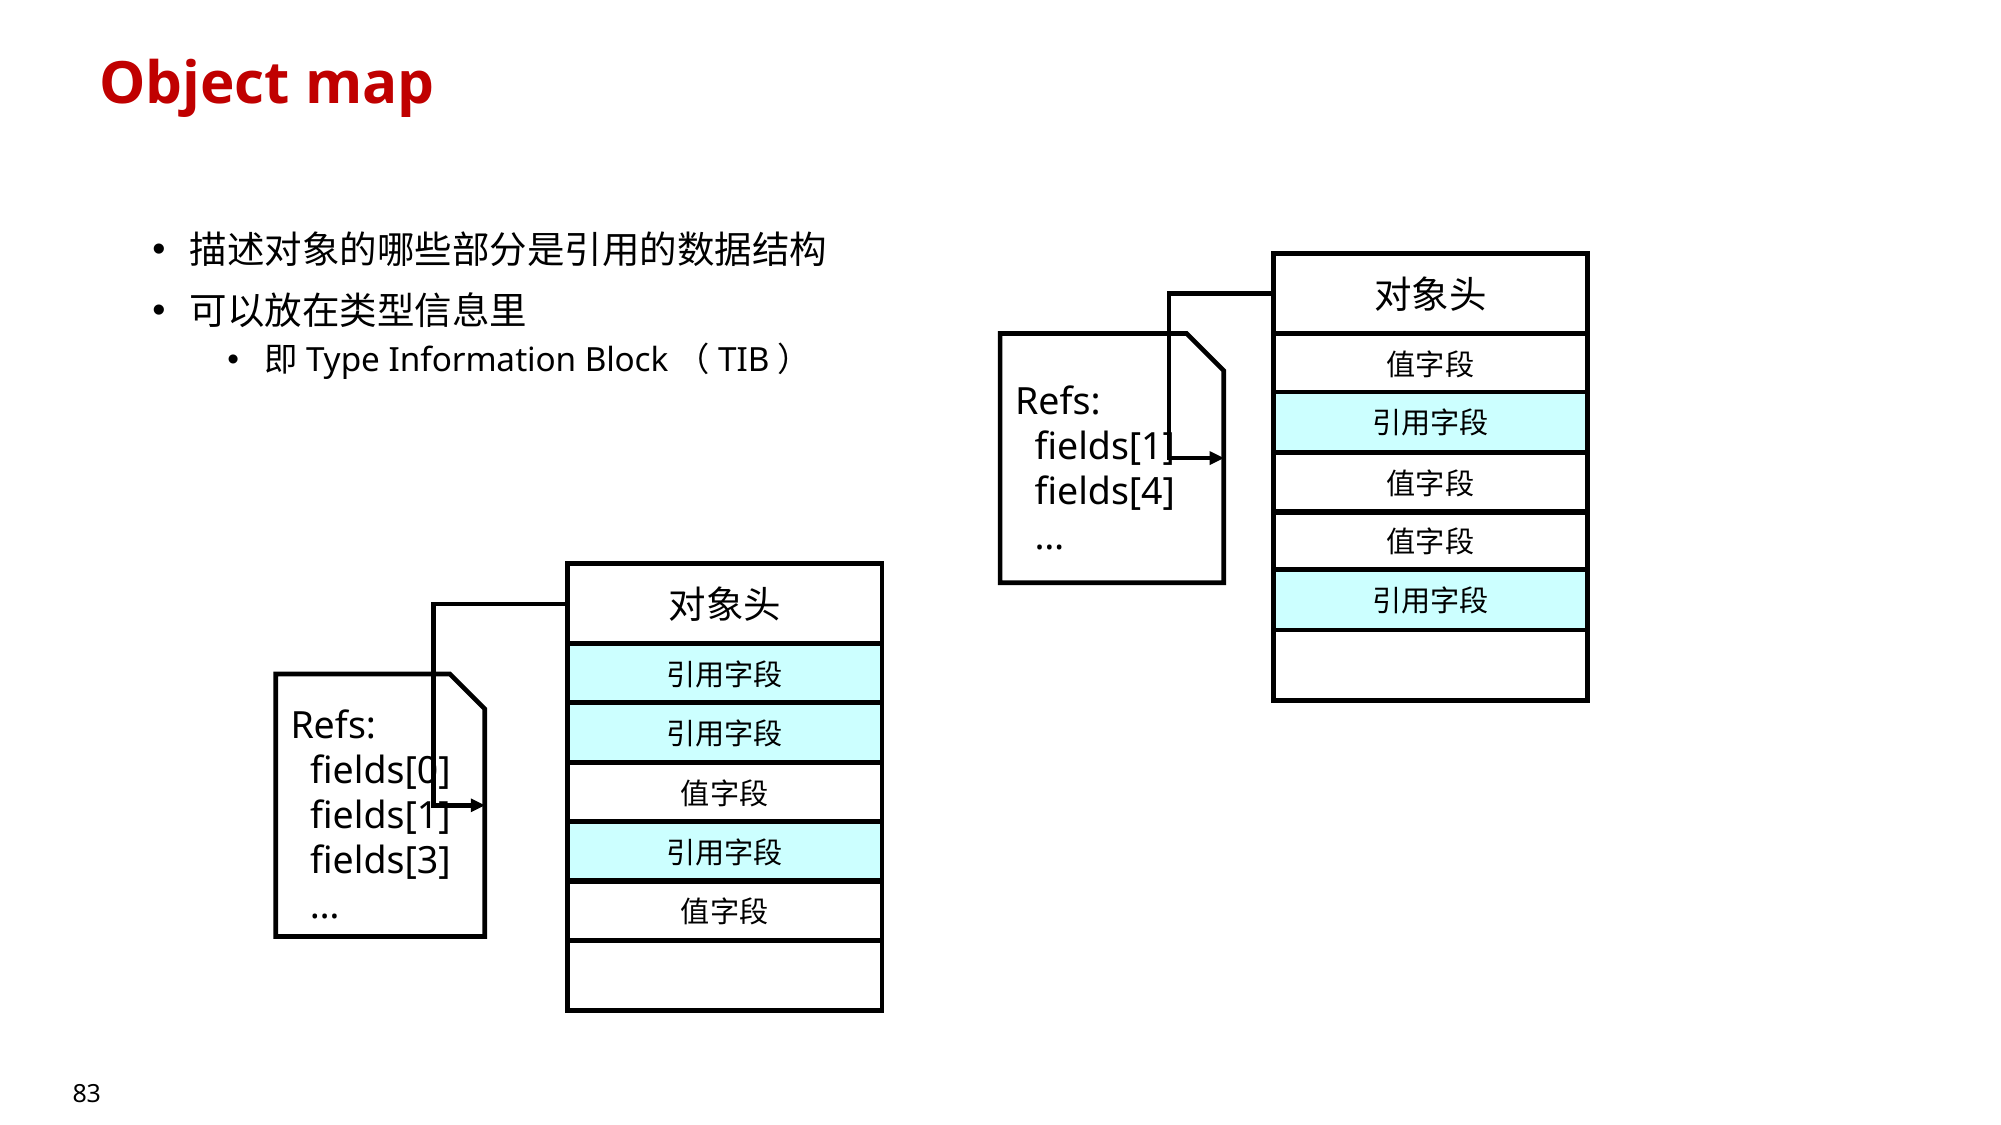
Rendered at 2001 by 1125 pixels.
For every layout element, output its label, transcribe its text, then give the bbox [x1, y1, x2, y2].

text_box 对象头 [1272, 252, 1589, 332]
text_box [567, 941, 883, 1012]
text_box 值字段 [1272, 451, 1589, 510]
text_box [1272, 631, 1589, 701]
title Object map [84, 46, 1810, 143]
text_box 值字段 [567, 879, 883, 941]
text_box 值字段 [1272, 332, 1589, 391]
text_box 对象头 [567, 563, 883, 643]
list 描述对象的哪些部分是引用的数据结构 可以放在类型信息里 即Type Information Block（TIB） [137, 223, 1863, 938]
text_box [1111, 293, 1274, 334]
text_box 引用字段 [1272, 569, 1589, 631]
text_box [380, 603, 568, 674]
text_box 值字段 [567, 762, 883, 820]
text_box Refs: fields[0] fields[1] fields[3] … [274, 672, 486, 938]
text_box 引用字段 [567, 820, 883, 879]
text_box 引用字段 [567, 701, 883, 762]
text_box Refs: fields[1] fields[4] … [999, 332, 1225, 584]
text_box 引用字段 [1272, 391, 1589, 451]
text_box 引用字段 [567, 643, 883, 701]
text_box 值字段 [1272, 510, 1589, 569]
